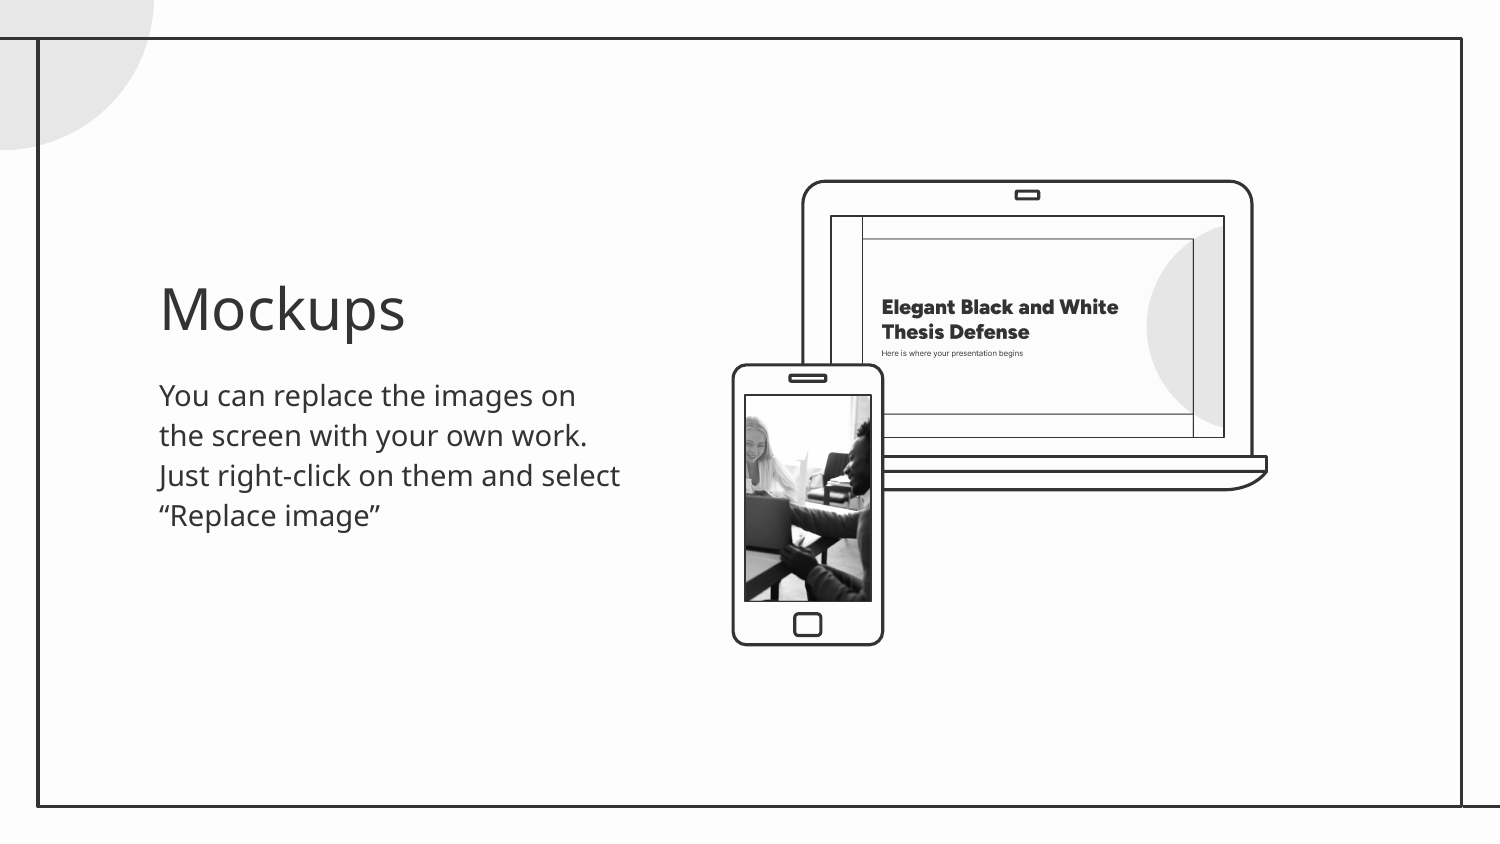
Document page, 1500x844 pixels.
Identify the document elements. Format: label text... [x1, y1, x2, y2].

picture [745, 395, 871, 602]
subtitle You can replace the images on the screen with your own work. Just right-click on them and select “Replace image” [144, 356, 641, 556]
picture [831, 216, 1224, 438]
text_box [732, 364, 883, 646]
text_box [788, 180, 1267, 491]
title Mockups [144, 251, 641, 356]
